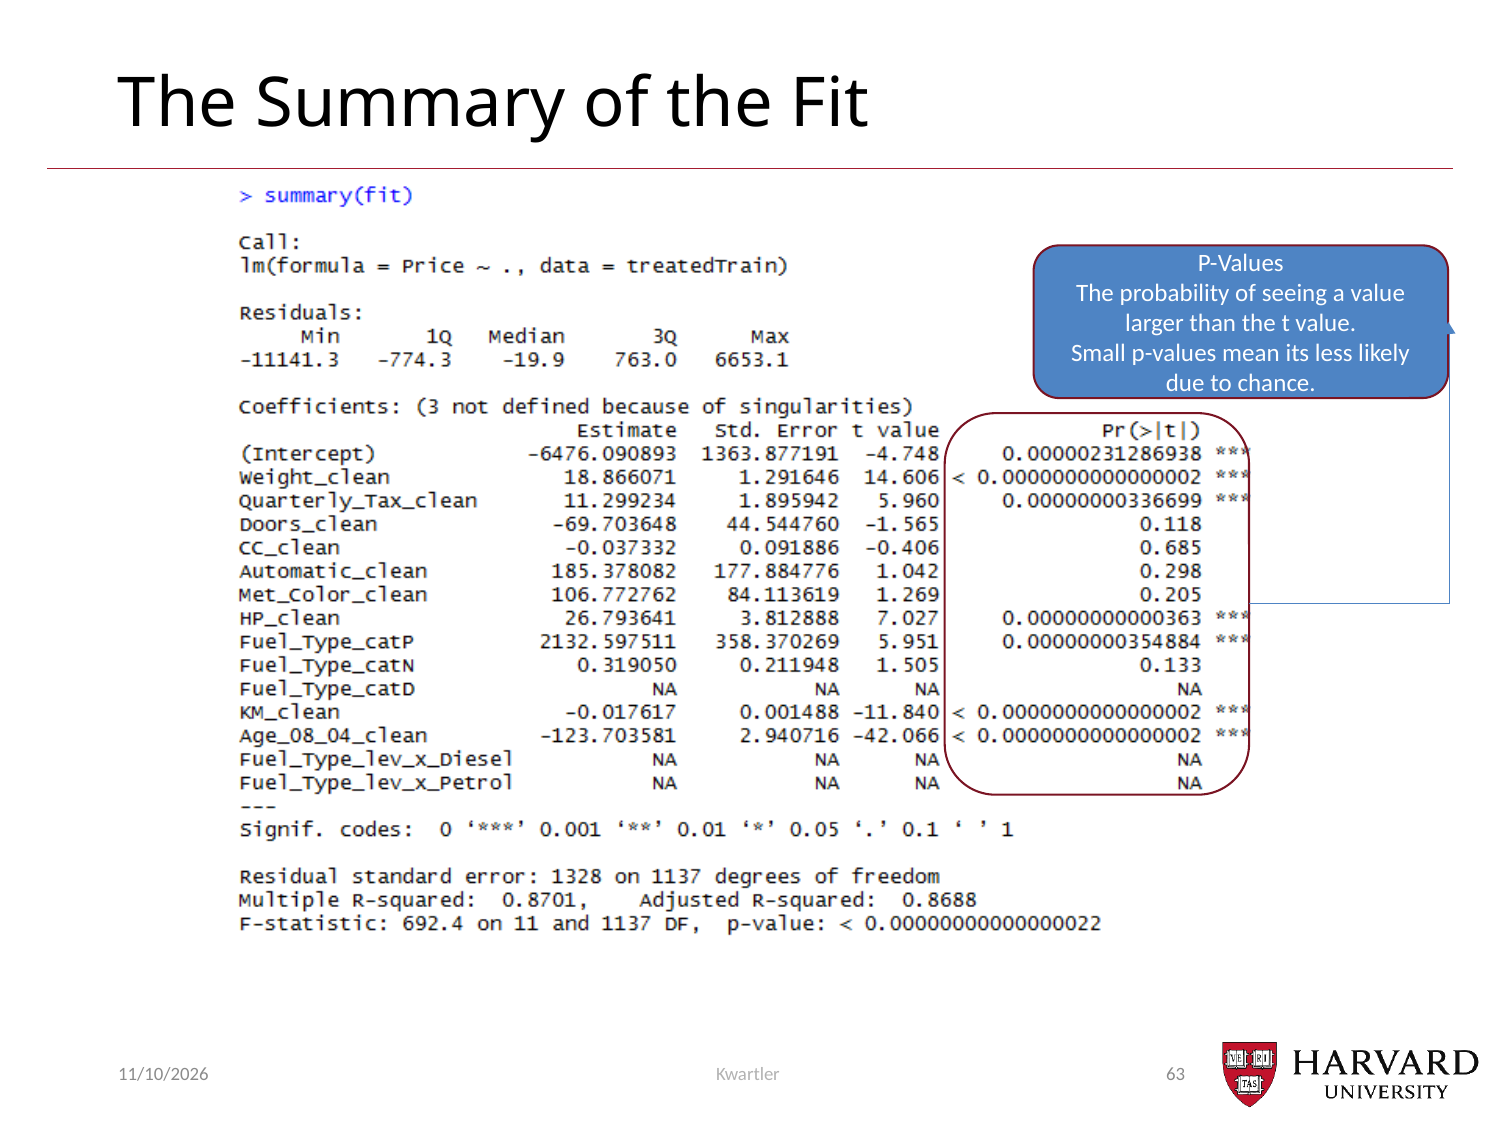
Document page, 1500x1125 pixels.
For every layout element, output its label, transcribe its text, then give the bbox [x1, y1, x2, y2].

footer Kwartler [496, 1042, 1004, 1103]
title The Summary of the Fit [103, 59, 1397, 157]
text_box P-Values The probability of seeing a value larger than the t value. Small p-values mean its less likely due to chance. [1268, 244, 1450, 323]
picture [231, 182, 1268, 943]
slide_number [103, 1042, 441, 1103]
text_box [1249, 321, 1449, 604]
picture [1200, 1024, 1500, 1125]
slide_number 63 [1059, 1042, 1200, 1103]
